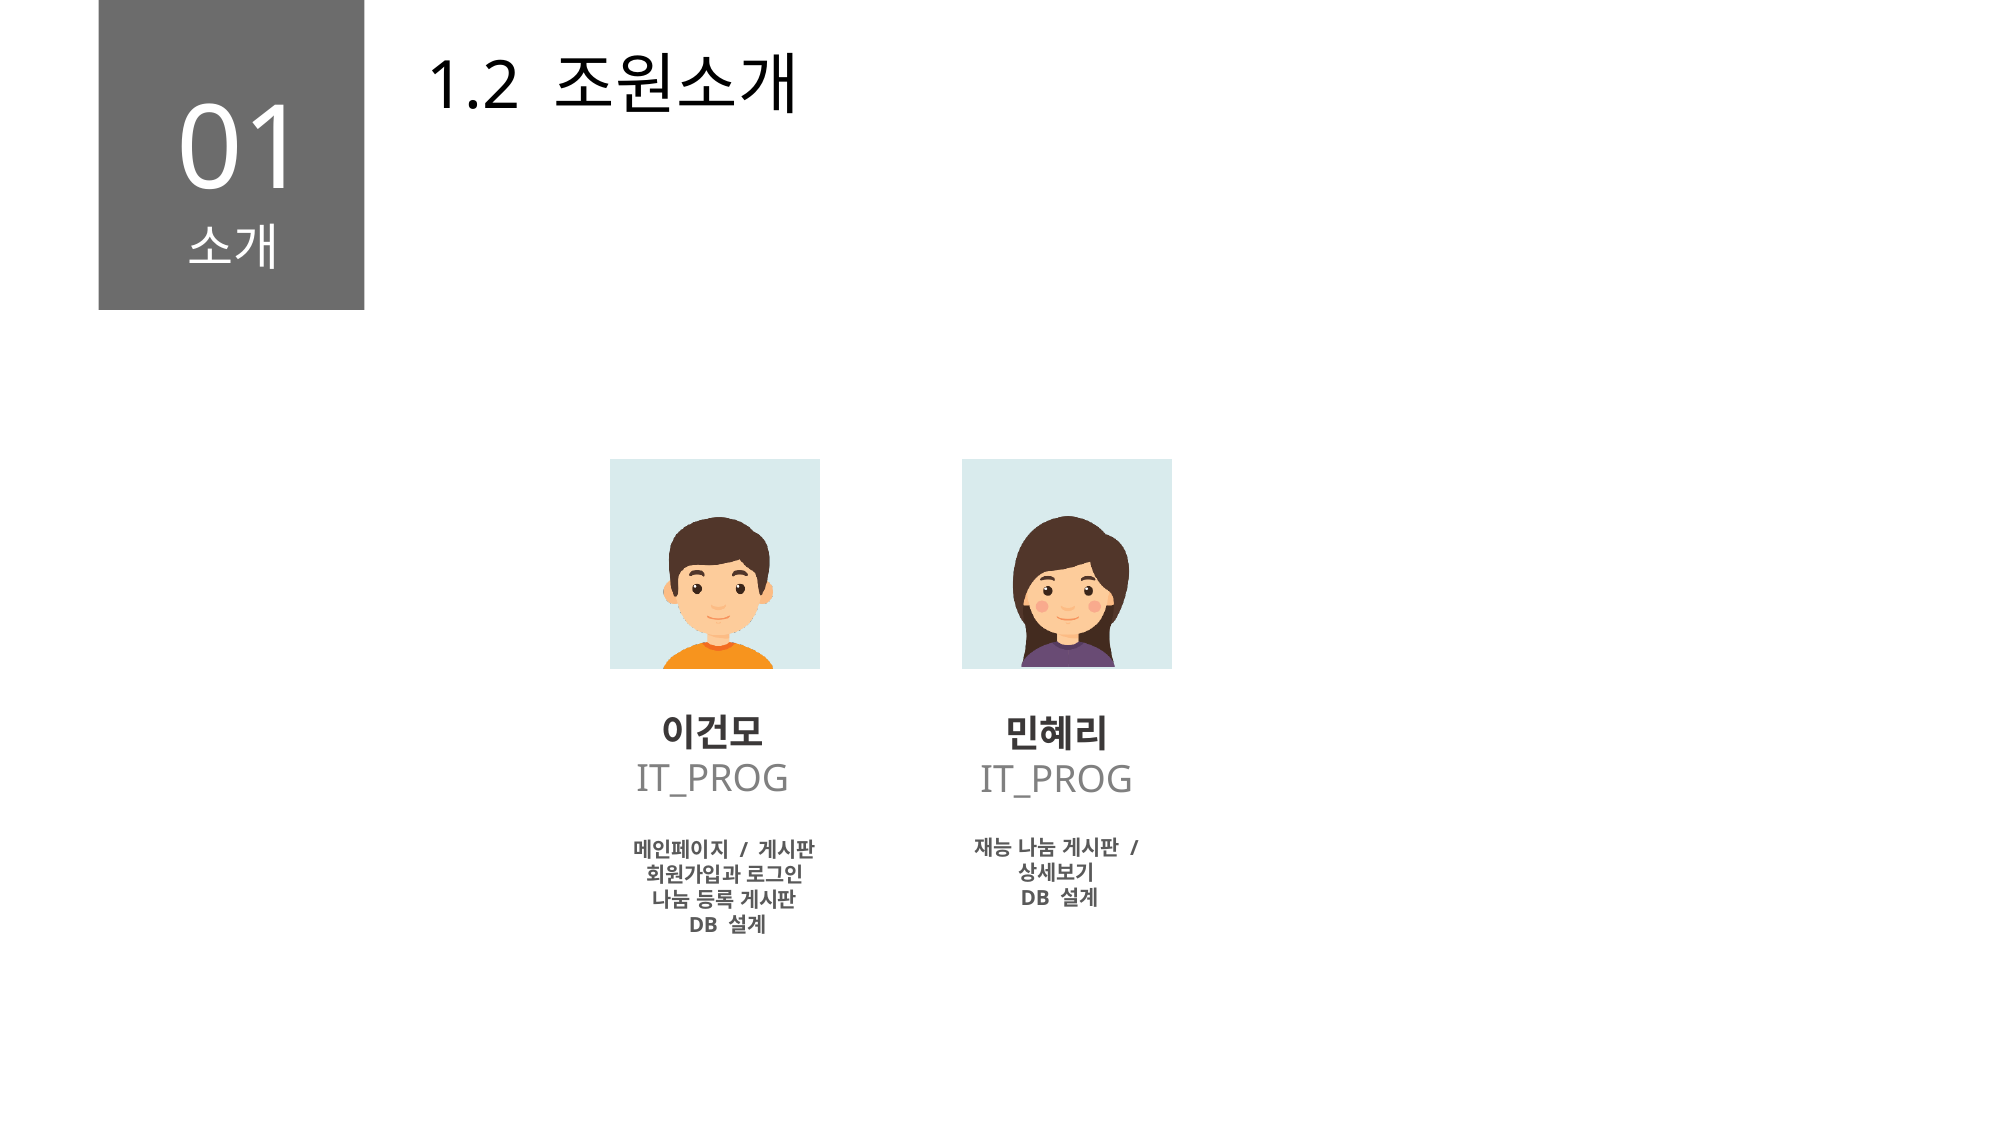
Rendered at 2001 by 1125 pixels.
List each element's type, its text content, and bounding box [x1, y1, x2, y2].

text_box [98, 0, 365, 311]
text_box 1.2 조원소개 [364, 34, 815, 130]
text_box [489, 457, 1293, 946]
text_box 소개 [131, 208, 295, 283]
text_box 01 [138, 64, 325, 220]
